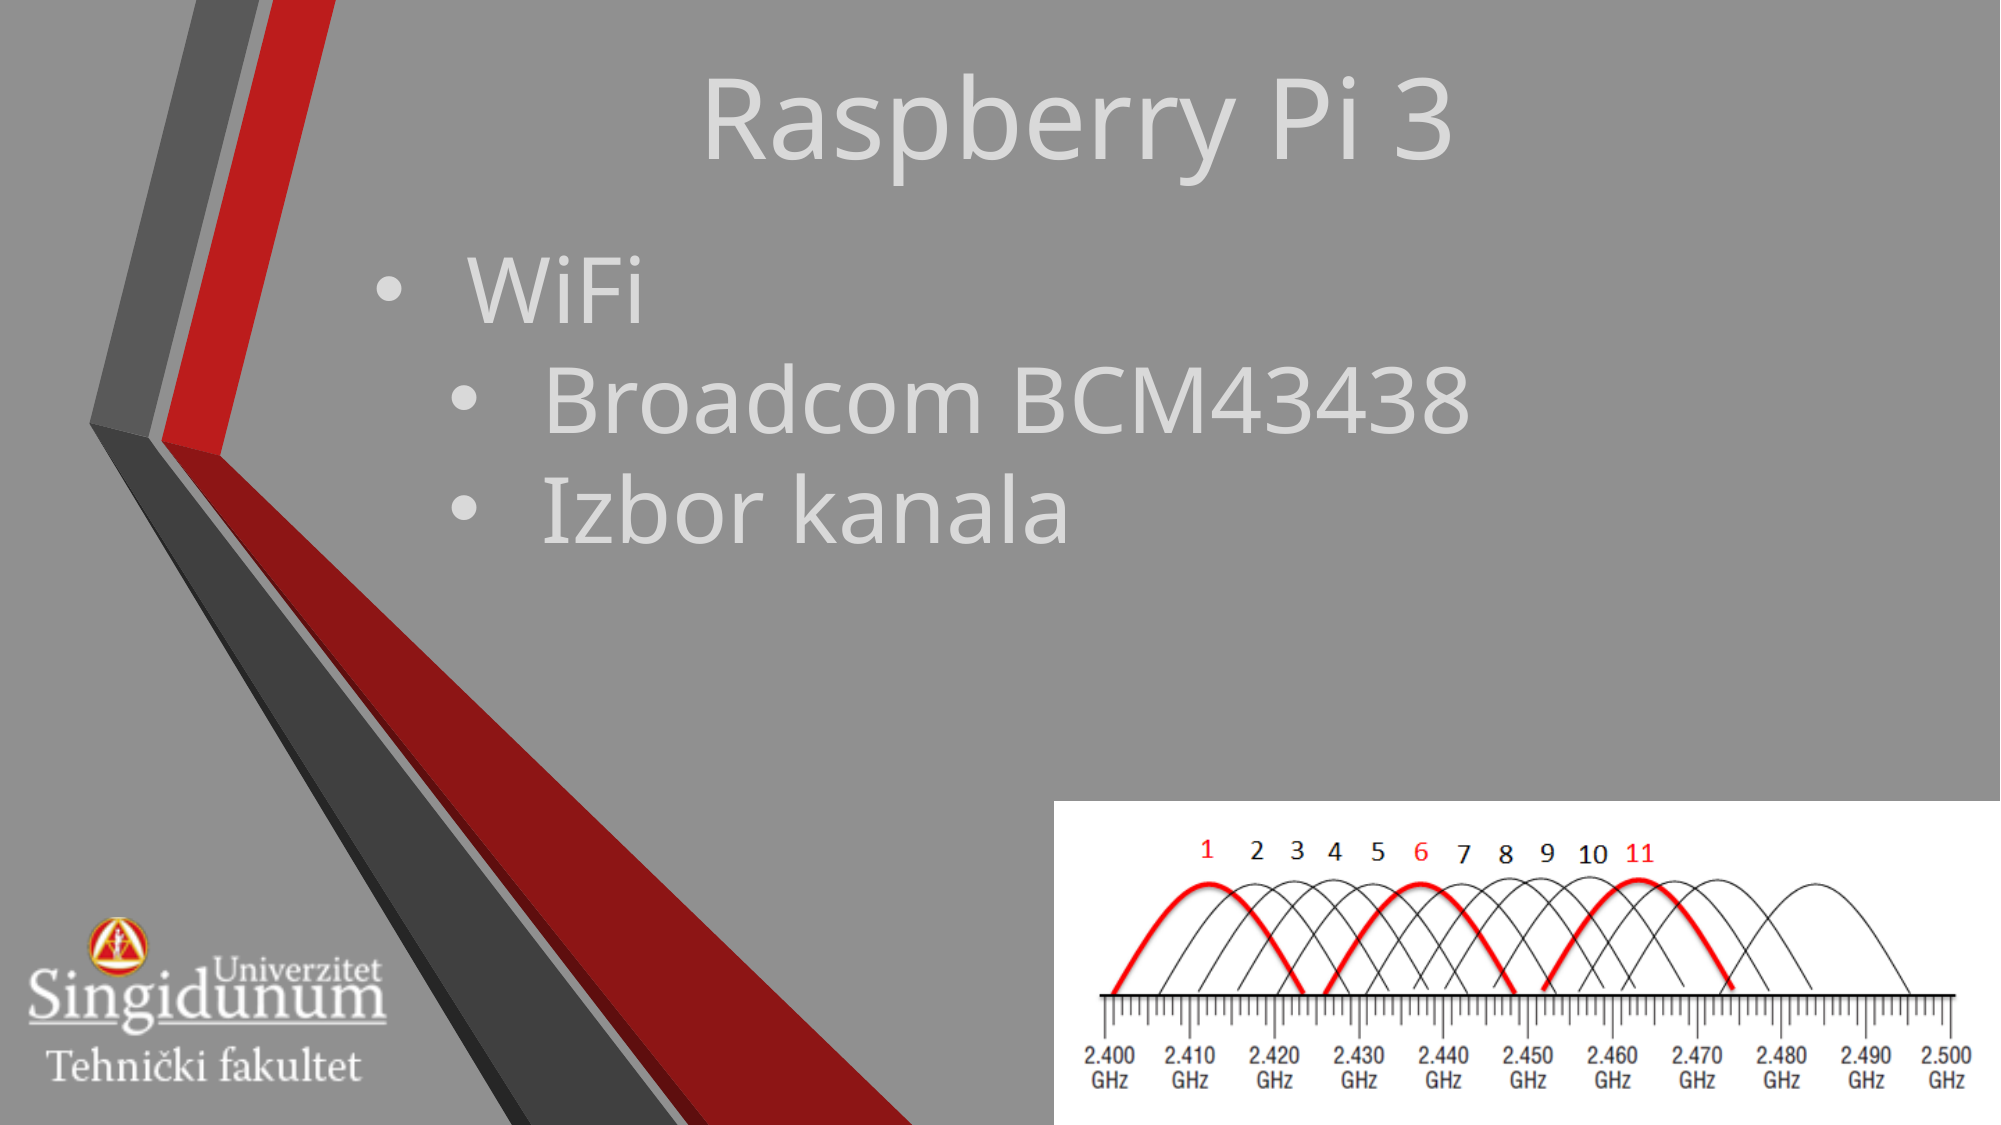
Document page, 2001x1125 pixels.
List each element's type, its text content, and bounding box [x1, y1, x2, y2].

picture [1054, 801, 2000, 1125]
text_box WiFi Broadcom BCM43438 Izbor kanala [358, 224, 1489, 570]
text_box Raspberry Pi 3 [201, 39, 1955, 190]
picture [0, 917, 465, 1125]
